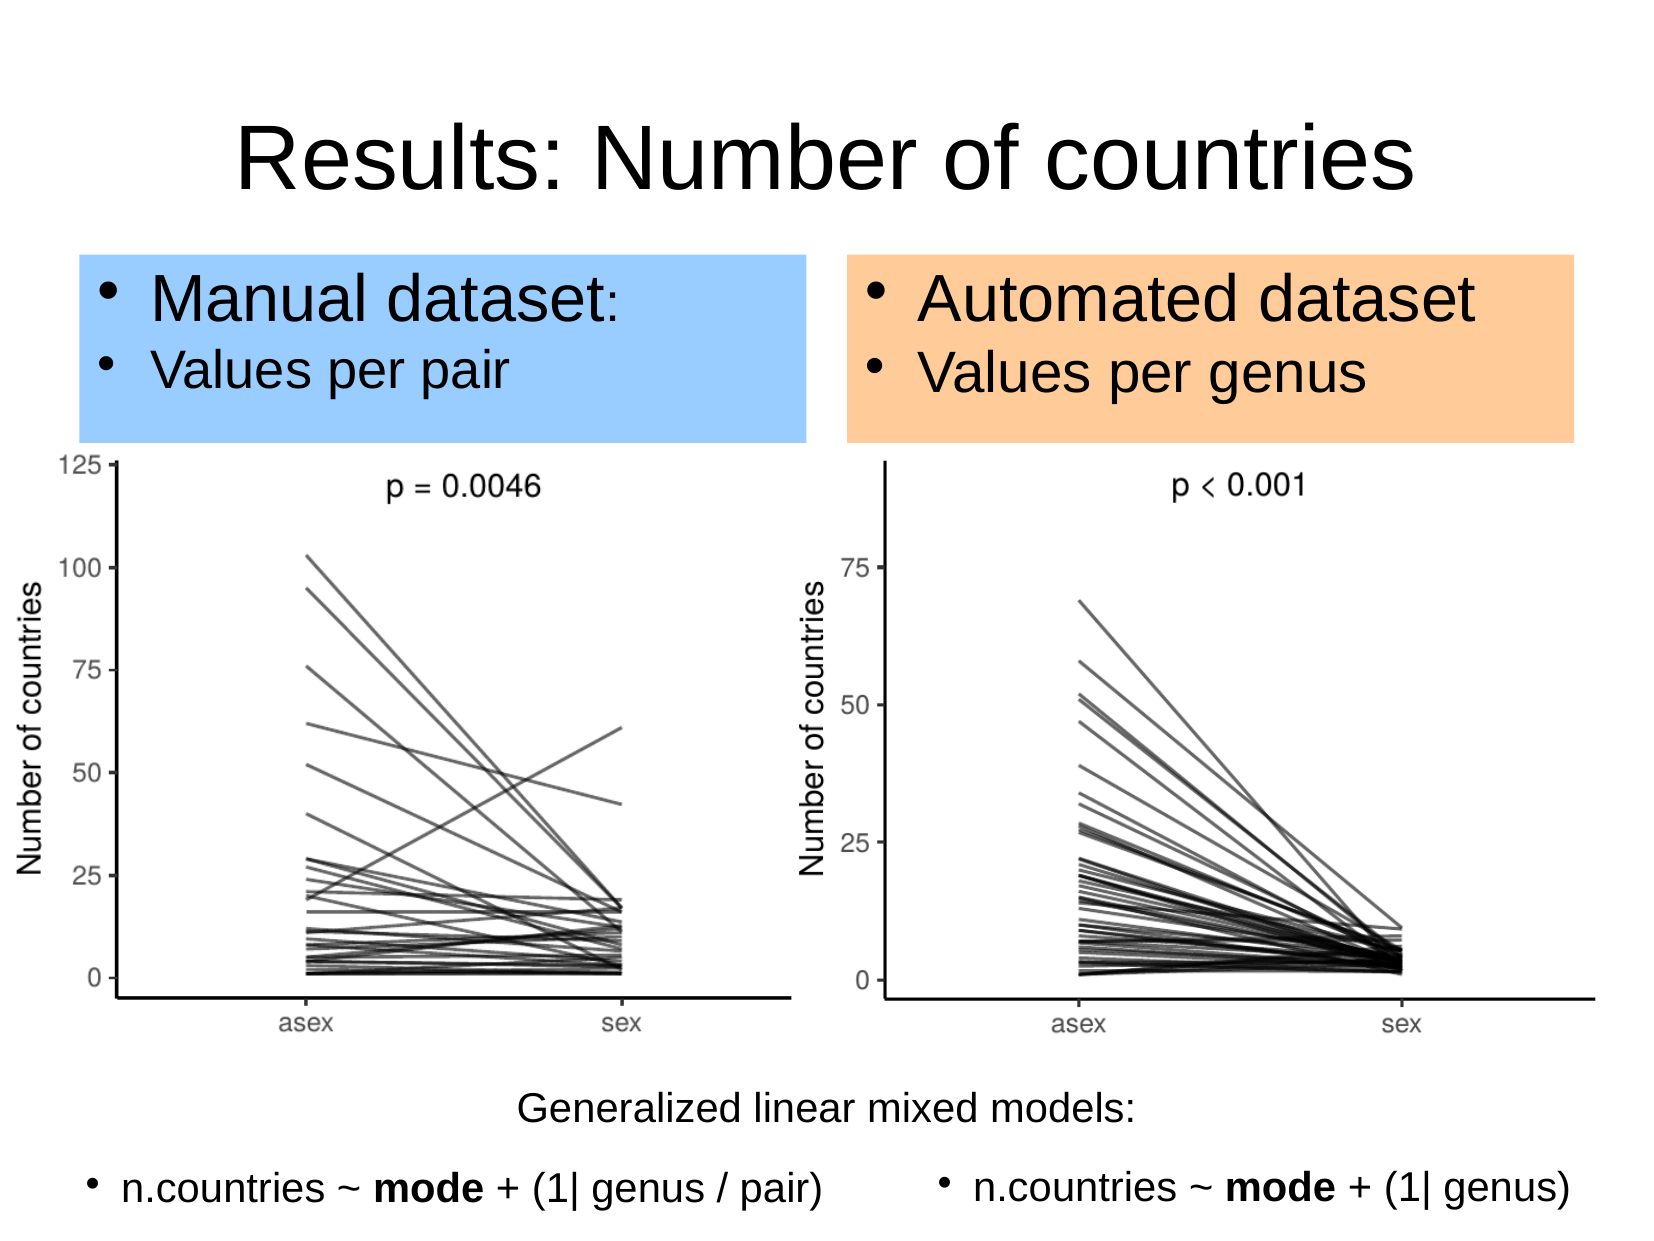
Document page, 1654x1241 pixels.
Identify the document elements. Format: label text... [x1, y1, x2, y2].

text_box Manual dataset: Values per pair [79, 254, 807, 443]
text_box n.countries ~ mode + (1| genus) [887, 1152, 1642, 1224]
text_box Results: Number of countries [82, 49, 1571, 257]
picture [11, 446, 1607, 1083]
text_box n.countries ~ mode + (1| genus / pair) [35, 1153, 863, 1241]
text_box Automated dataset Values per genus [847, 254, 1575, 443]
text_box Generalized linear mixed models: [438, 1083, 1215, 1140]
